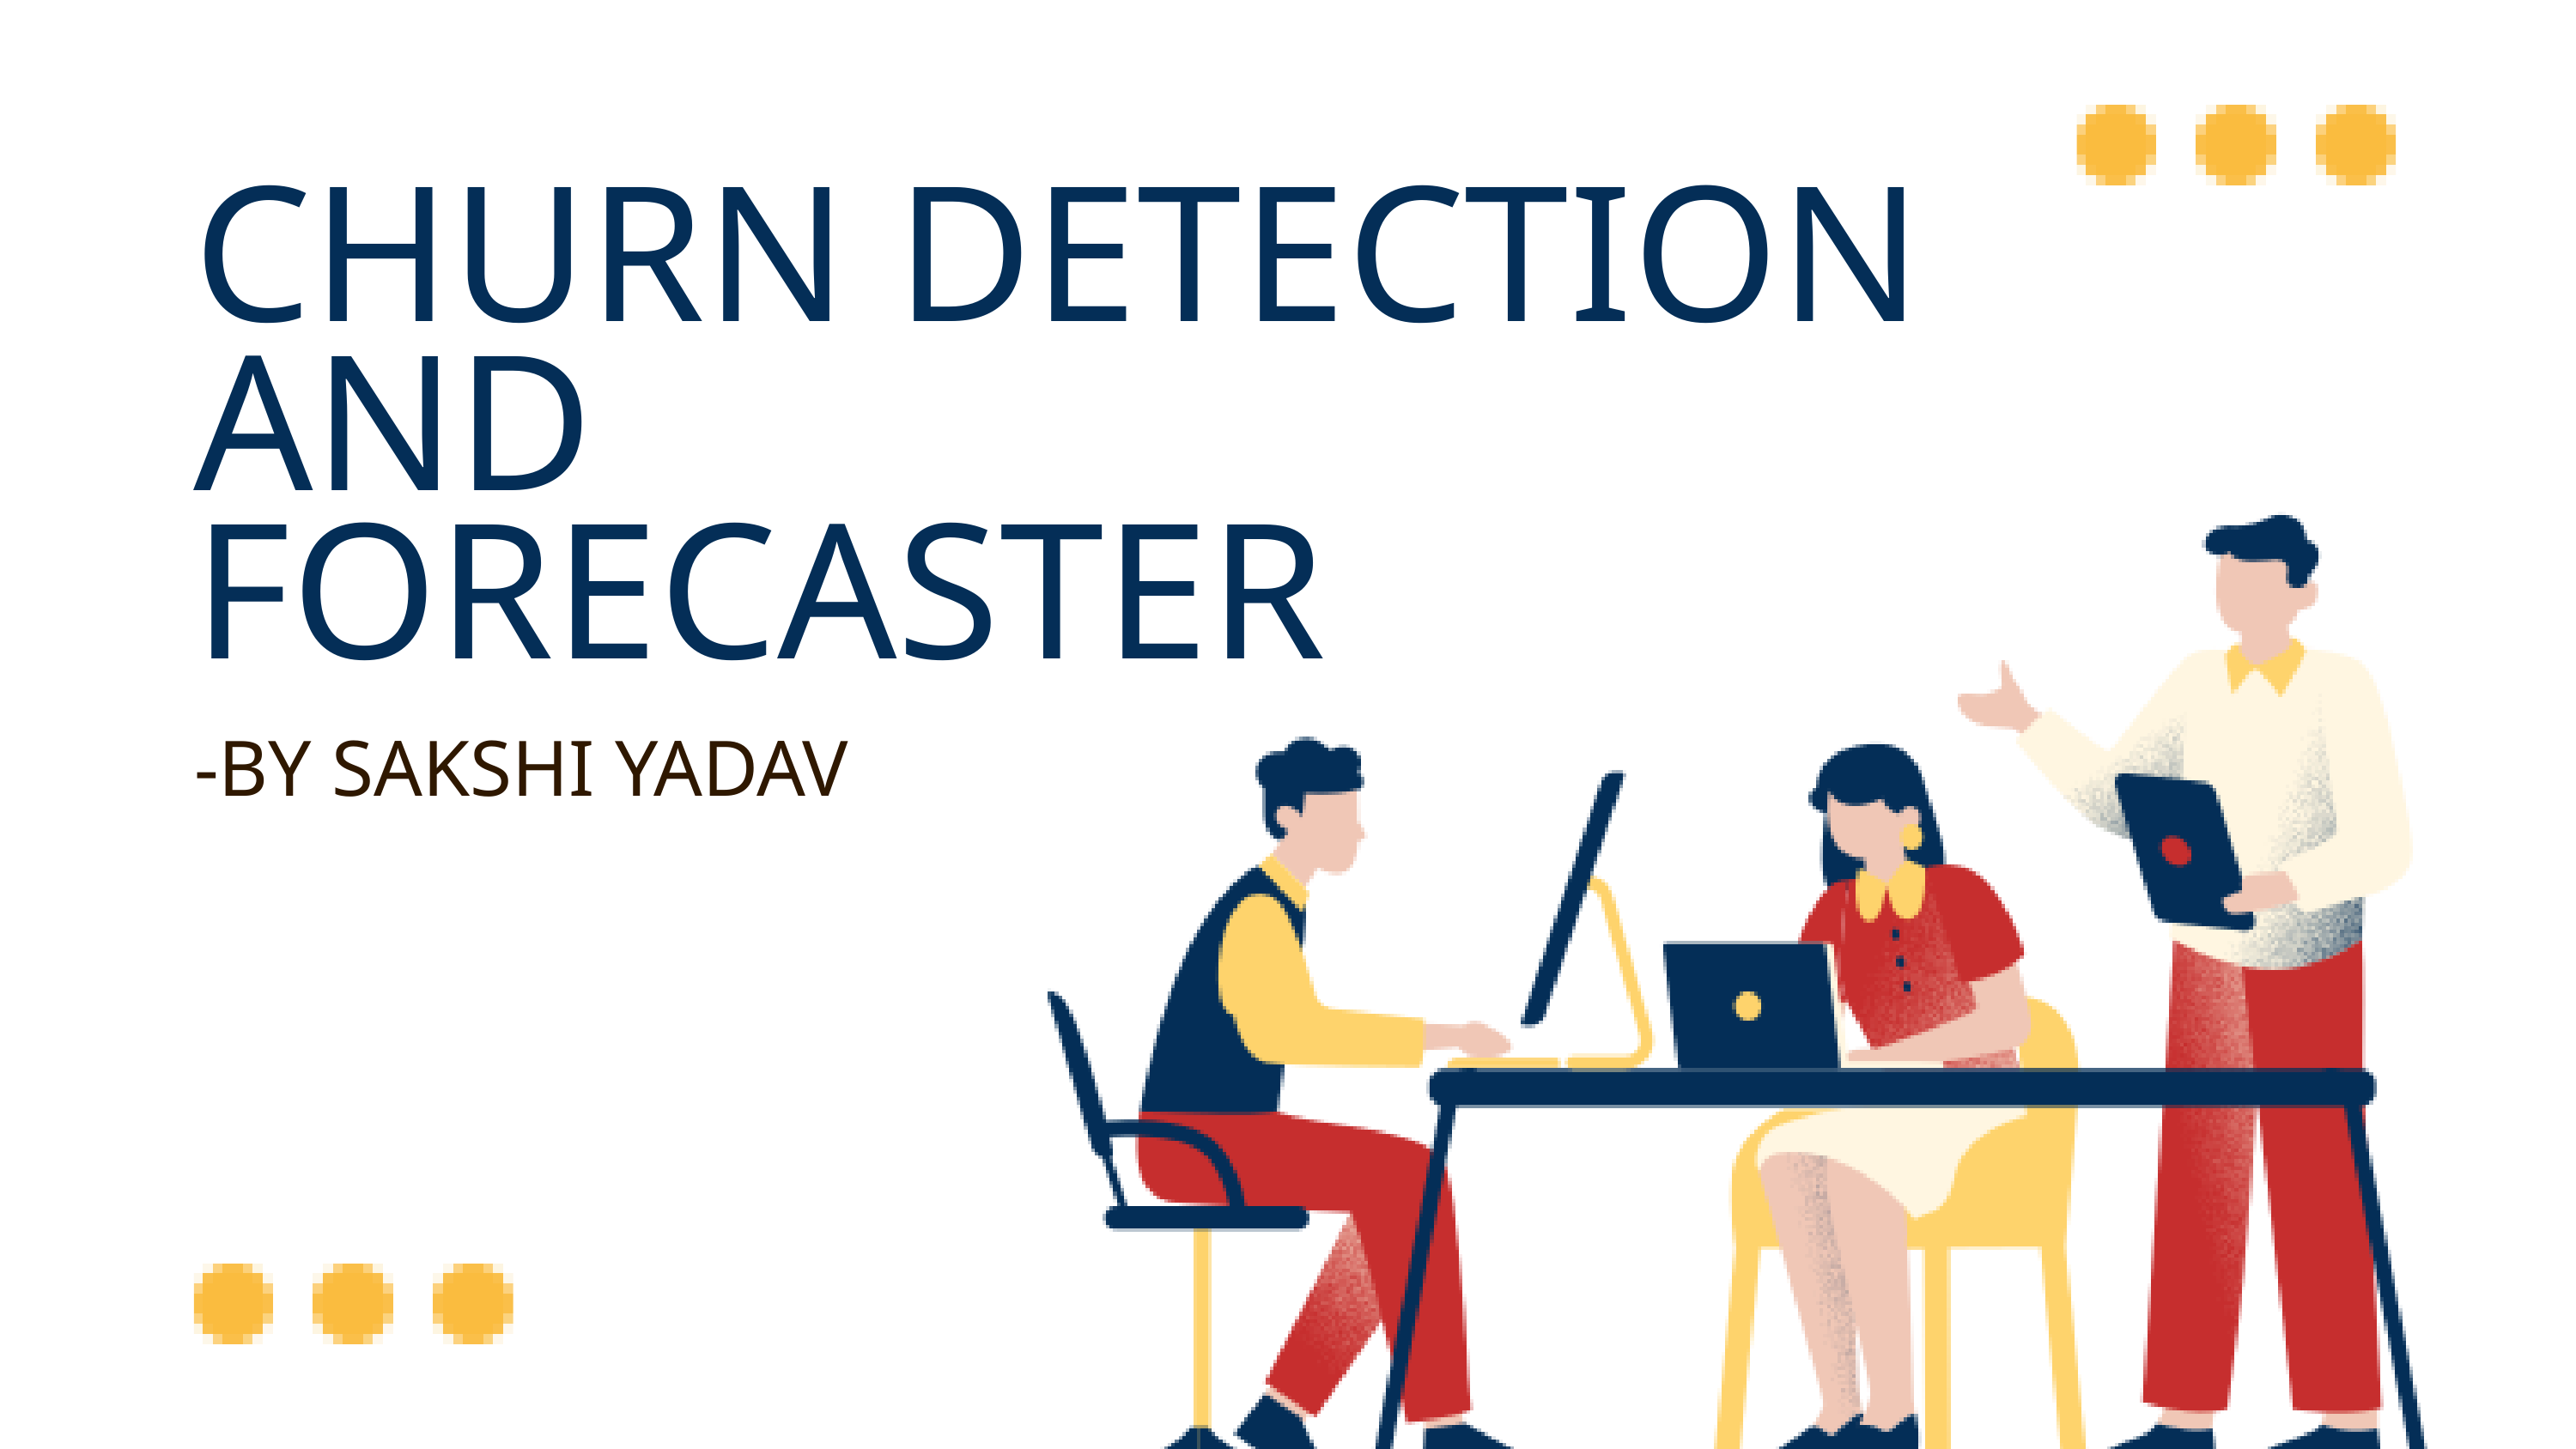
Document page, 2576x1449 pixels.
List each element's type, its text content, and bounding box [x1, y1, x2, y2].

text_box -BY SAKSHI YADAV [193, 735, 980, 812]
text_box CHURN DETECTION AND FORECASTER [193, 190, 1941, 866]
text_box [193, 1264, 513, 1344]
text_box [2076, 105, 2397, 185]
text_box [1041, 512, 2432, 1449]
